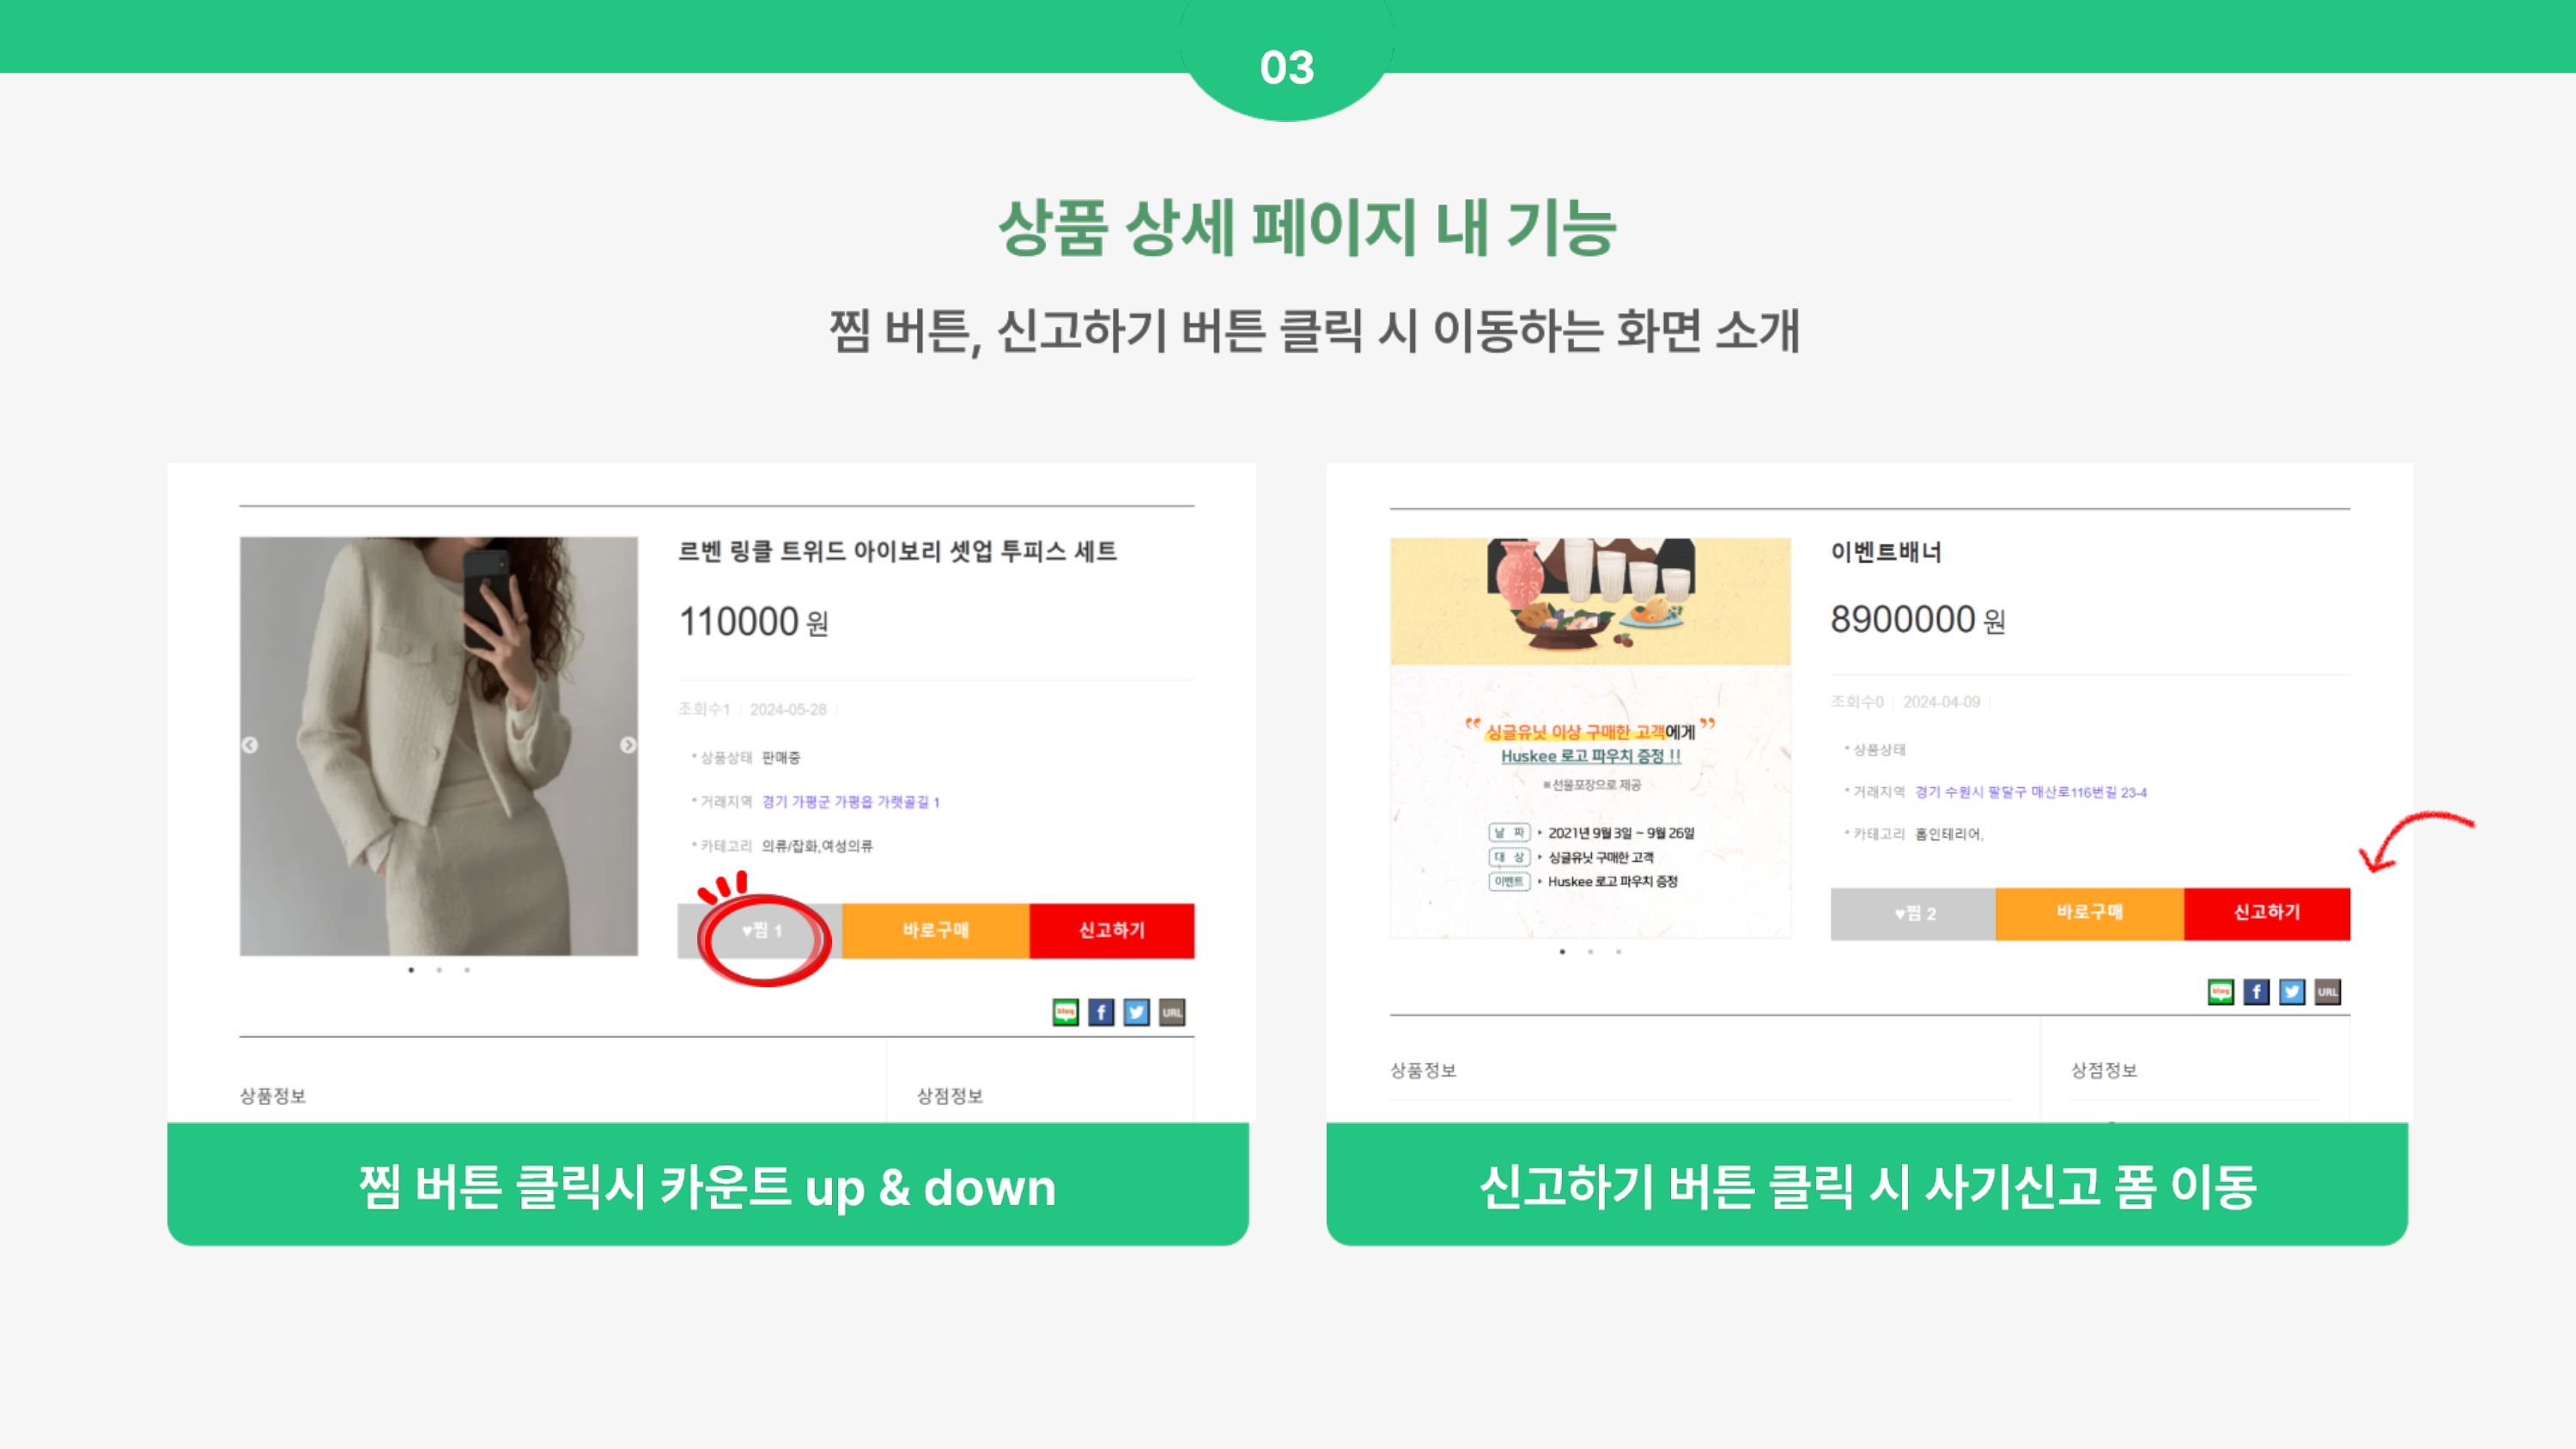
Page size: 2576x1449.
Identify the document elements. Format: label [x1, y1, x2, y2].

picture [0, 0, 2576, 1304]
